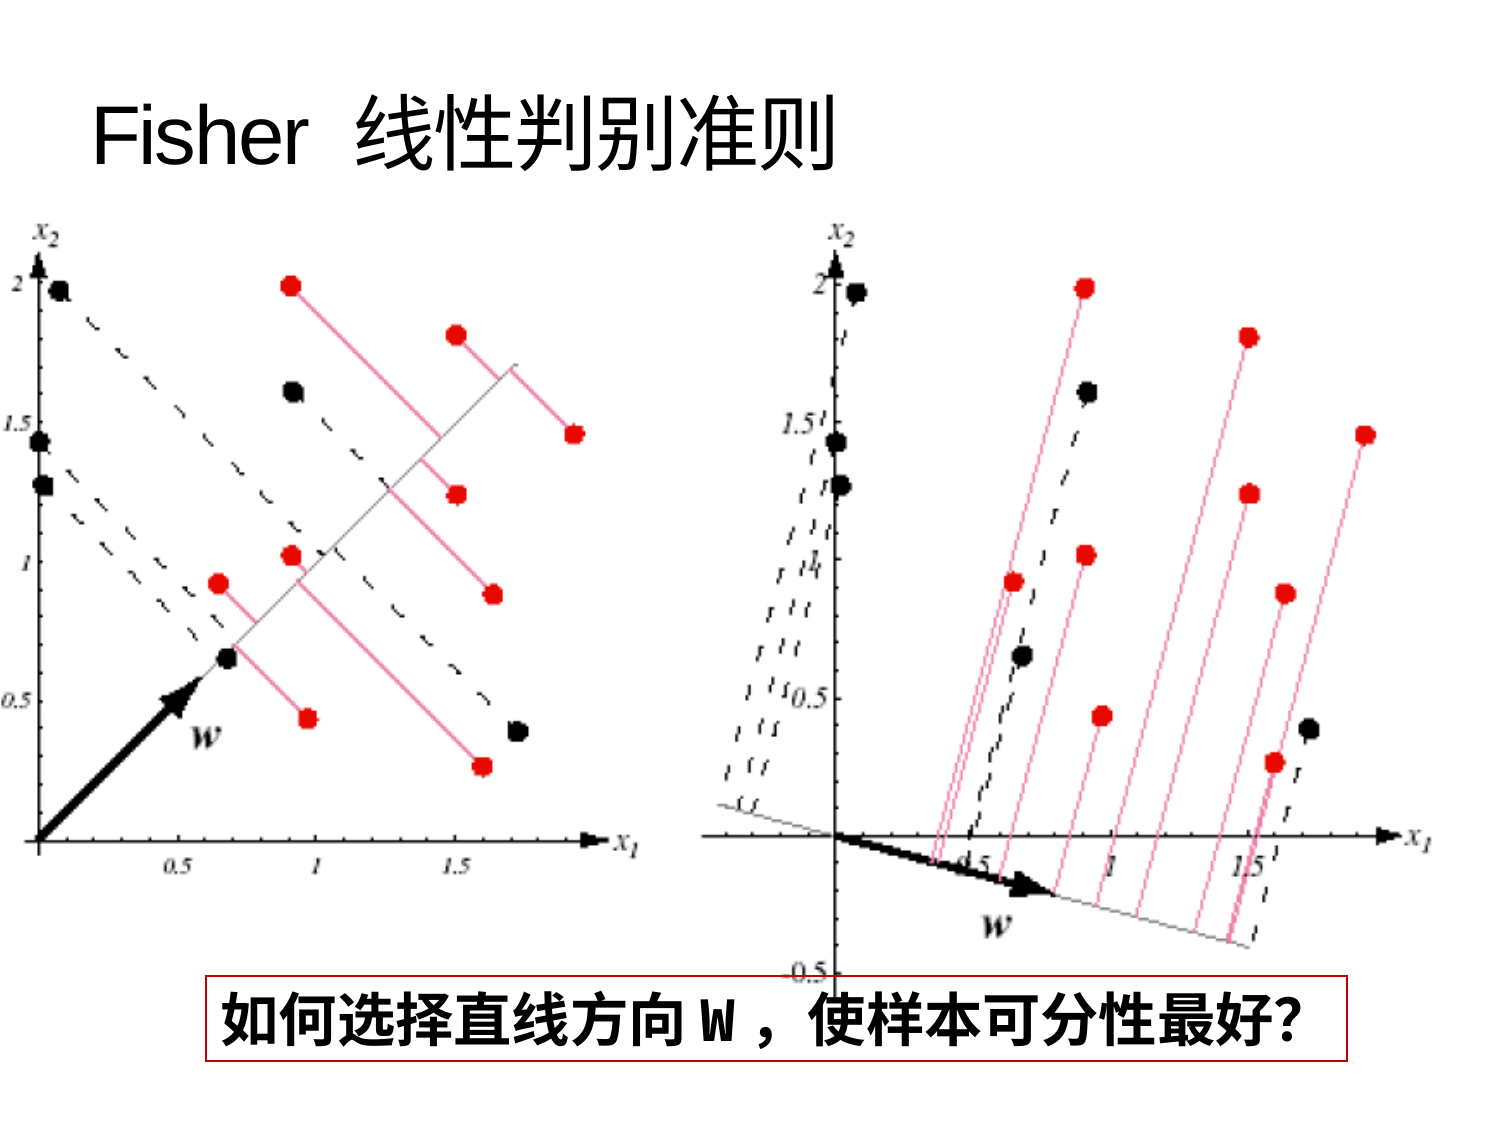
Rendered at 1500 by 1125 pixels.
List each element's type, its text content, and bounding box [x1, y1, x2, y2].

title Fisher 线性判别准则 [75, 19, 1425, 204]
text_box 如何选择直线方向W，使样本可分性最好？ [205, 1018, 1347, 1061]
picture [0, 207, 1447, 1008]
